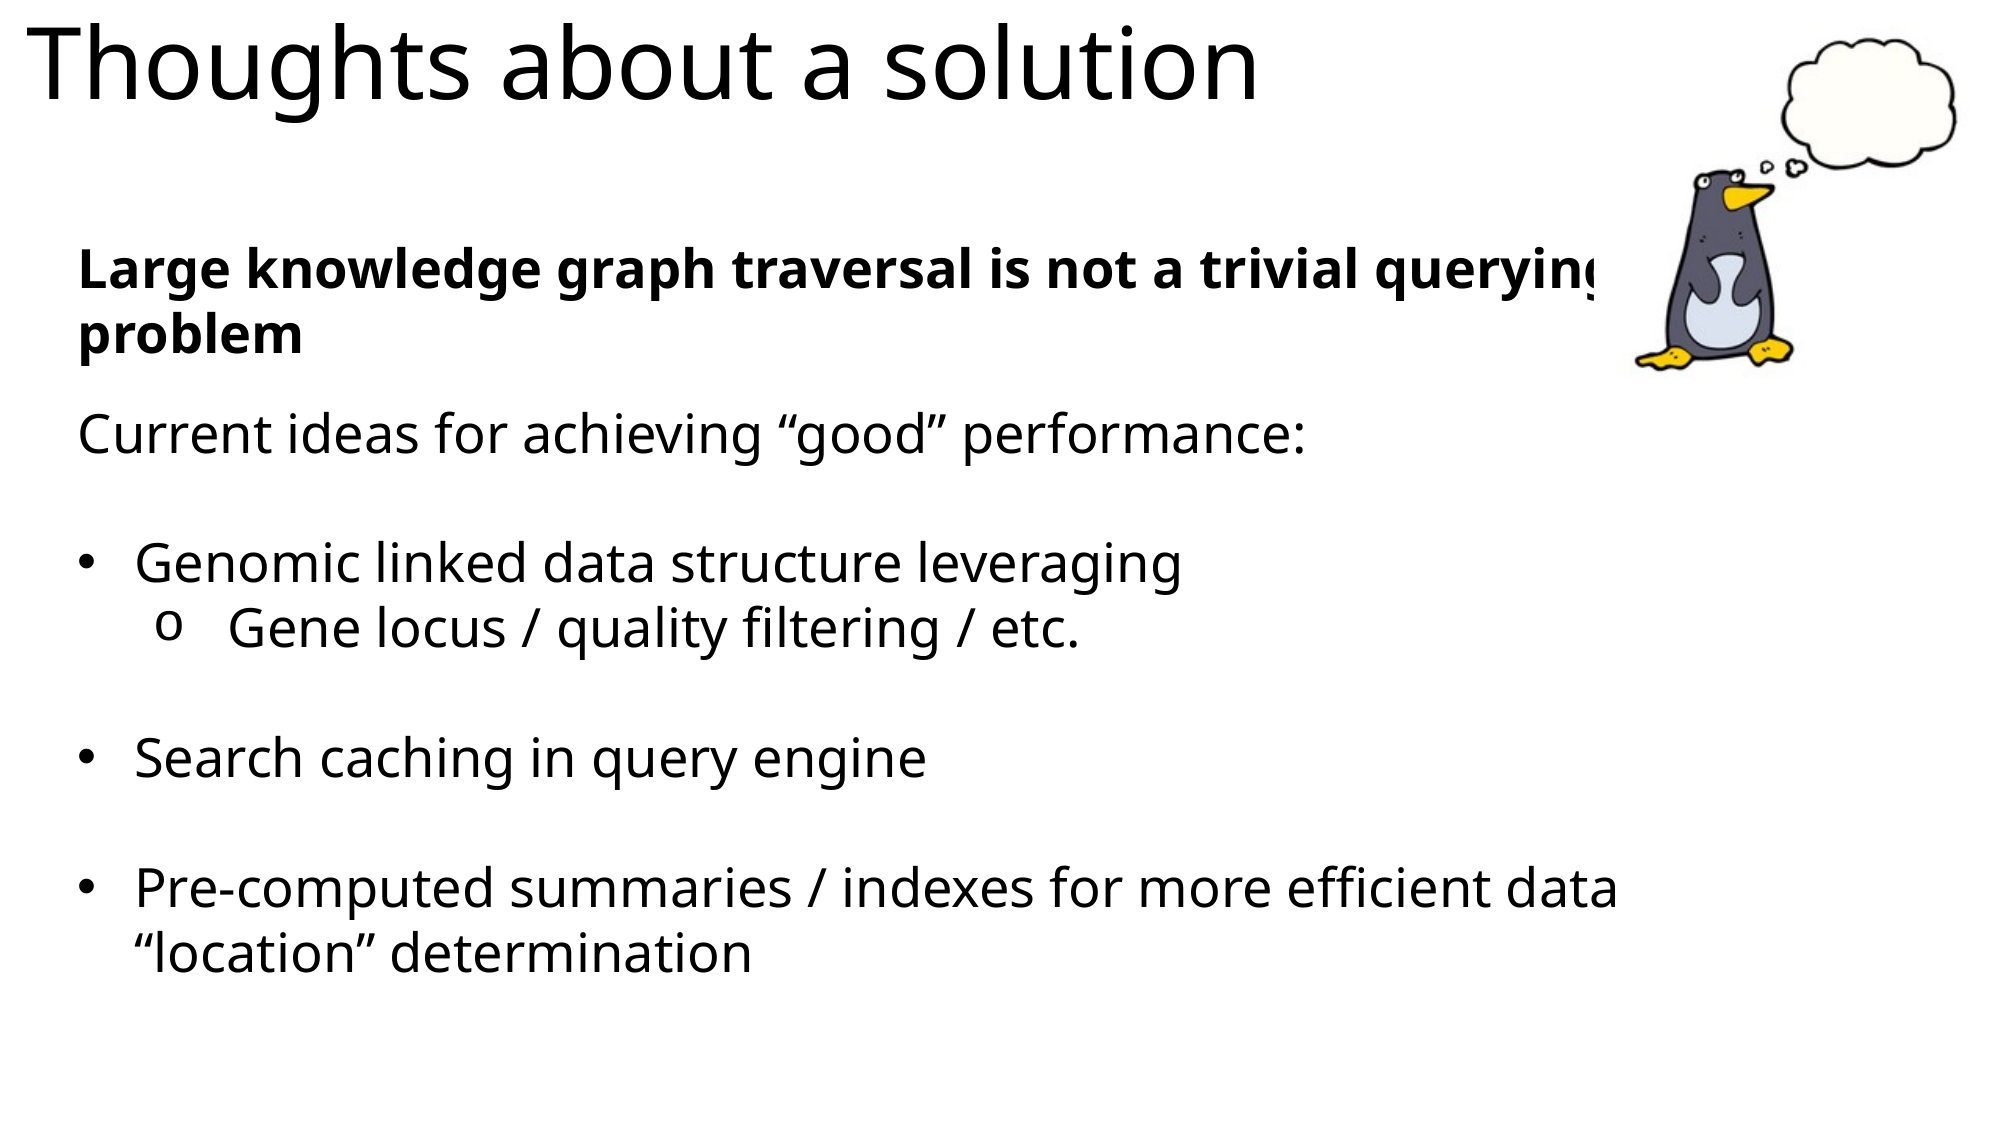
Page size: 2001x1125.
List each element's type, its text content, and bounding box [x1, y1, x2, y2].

text_box Large knowledge graph traversal is not a trivial querying problem [62, 226, 1588, 372]
text_box Current ideas for achieving “good” performance: Genomic linked data structure leveraging Gene locus / quality filtering / etc. Search caching in query engine Pre-computed summaries / indexes for more efficient data “location” determination [62, 391, 1665, 992]
picture [1593, 1, 2000, 392]
text_box Thoughts about a solution [11, 10, 1565, 132]
